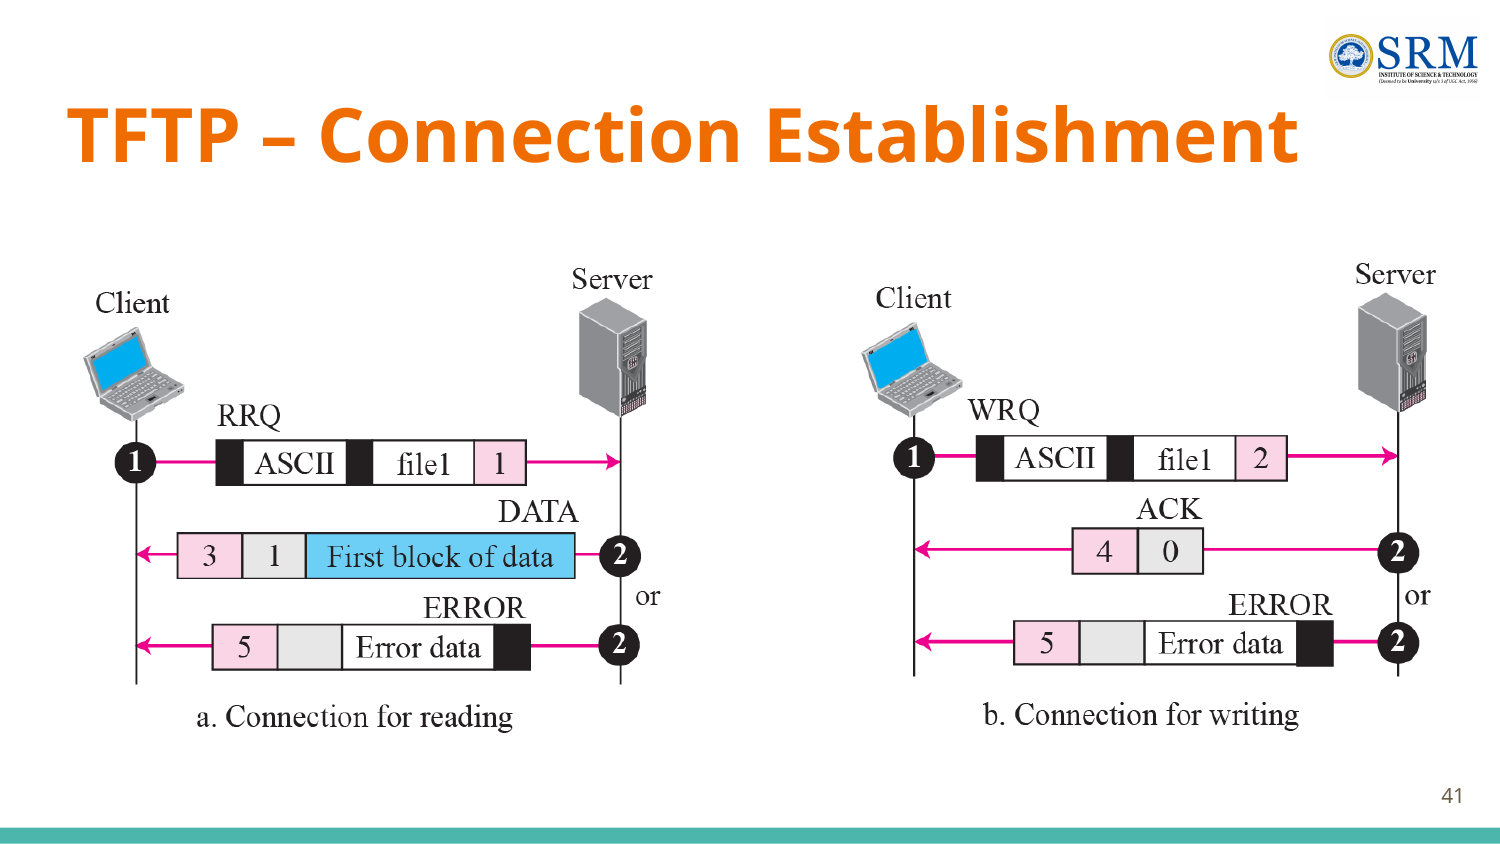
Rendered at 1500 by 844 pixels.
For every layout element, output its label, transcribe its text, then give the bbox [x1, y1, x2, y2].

picture [82, 262, 661, 736]
picture [1326, 16, 1481, 103]
slide_number 41 [1389, 764, 1480, 830]
picture [861, 258, 1437, 734]
title TFTP – Connection Establishment [51, 72, 1449, 189]
